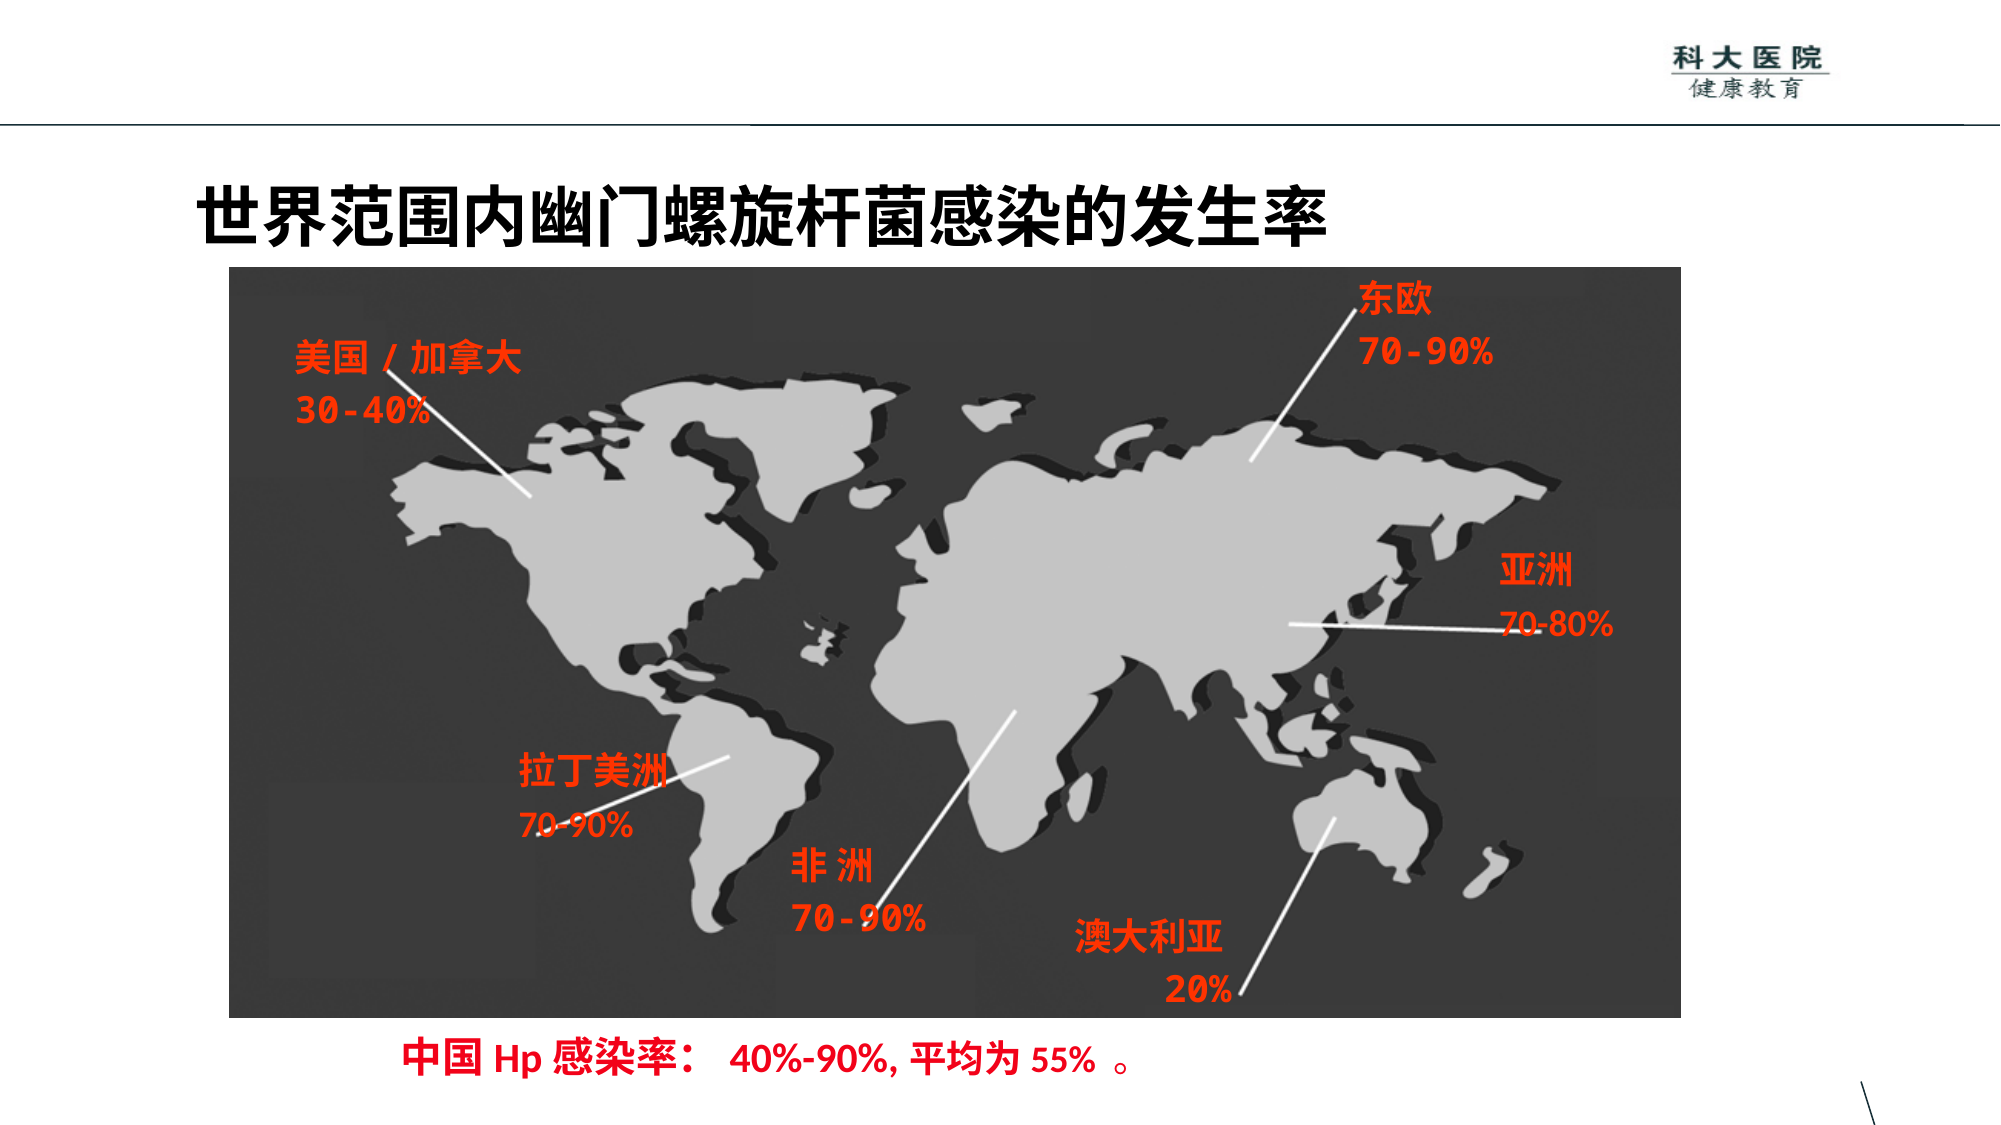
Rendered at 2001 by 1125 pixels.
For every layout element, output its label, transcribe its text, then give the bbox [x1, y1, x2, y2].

title 世界范围内幽门螺旋杆菌感染的发生率 [148, 165, 1877, 274]
text_box 中国Hp感染率：40%-90%,平均为55% 。 [385, 1023, 1355, 1088]
picture [229, 267, 1681, 1018]
picture [1651, 40, 1844, 104]
